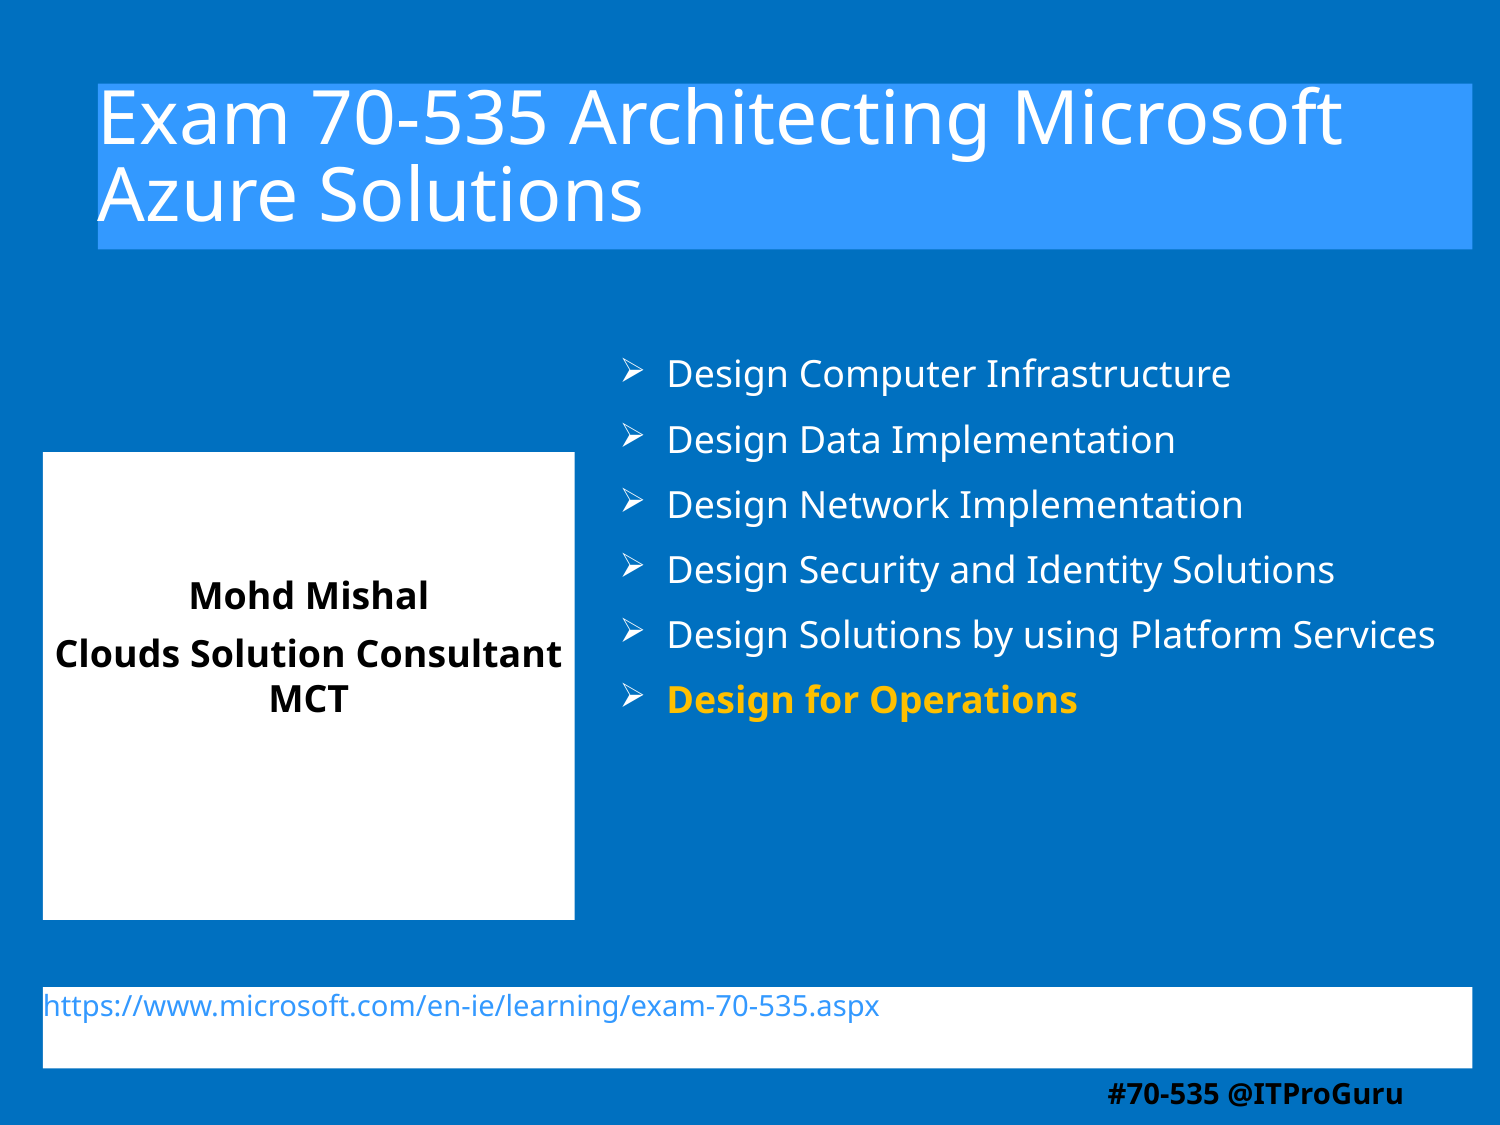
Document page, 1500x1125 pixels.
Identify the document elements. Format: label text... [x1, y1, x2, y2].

list Mohd Mishal Clouds Solution Consultant MCT [42, 451, 575, 921]
title Exam 70-535 Architecting Microsoft Azure Solutions [97, 83, 1473, 250]
subtitle Design Computer Infrastructure Design Data Implementation Design Network Implementation Design Security and Identity Solutions Design Solutions by using Platform Services Design for Operations [604, 345, 1473, 958]
list https://www.microsoft.com/en-ie/learning/exam-70-535.aspx [42, 986, 1473, 1069]
